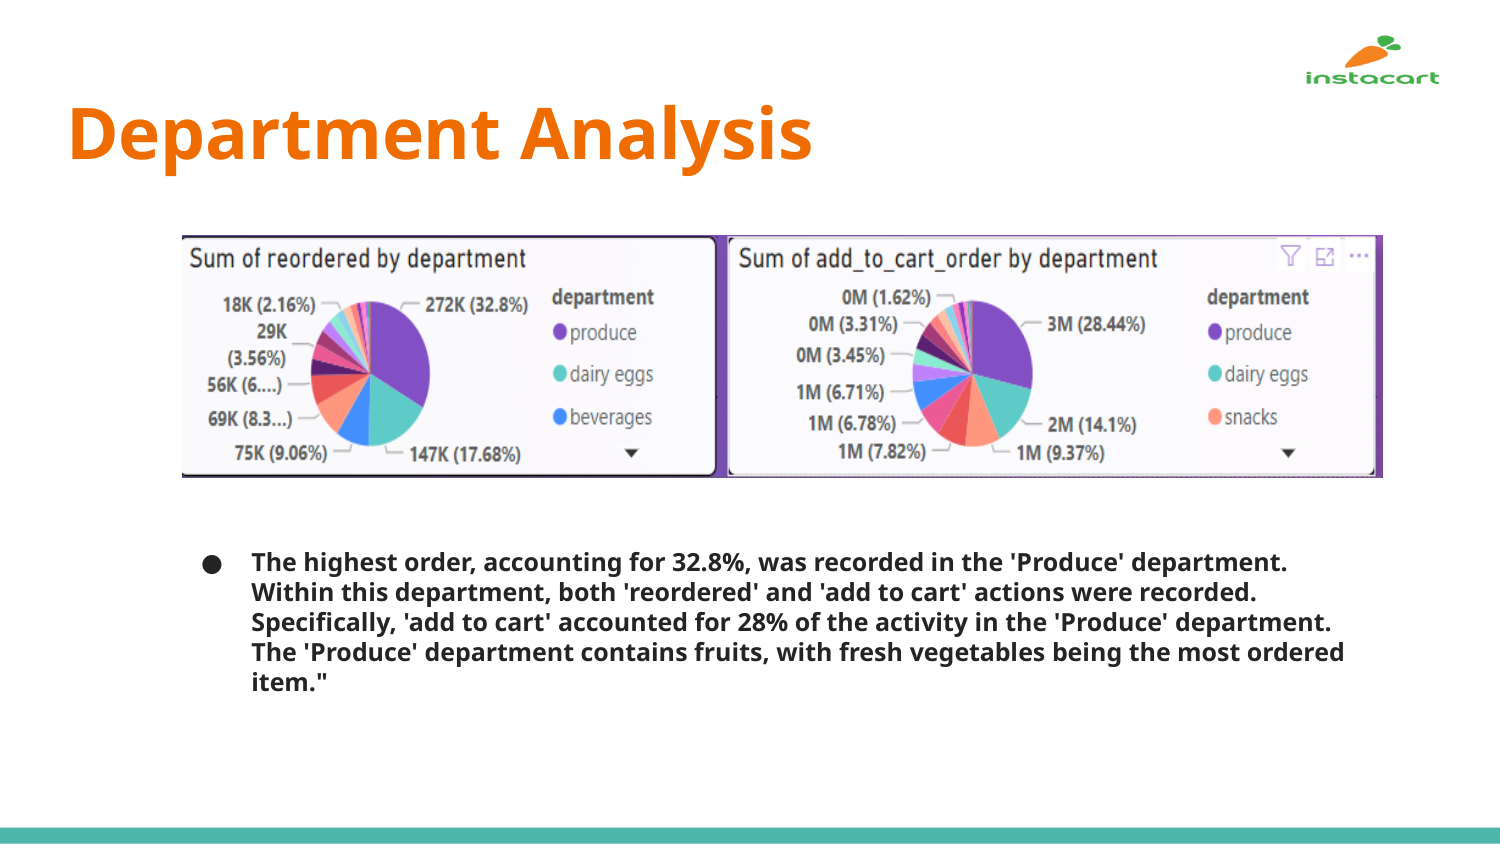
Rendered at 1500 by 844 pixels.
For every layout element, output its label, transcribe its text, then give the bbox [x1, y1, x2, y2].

text_box The highest order, accounting for 32.8%, was recorded in the 'Produce' department. Within this department, both 'reordered' and 'add to cart' actions were recorded. Specifically, 'add to cart' accounted for 28% of the activity in the 'Produce' department. The 'Produce' department contains fruits, with fresh vegetables being the most ordered item." [161, 531, 1362, 757]
picture [181, 235, 1384, 478]
picture [1245, 17, 1500, 110]
title Department Analysis [51, 72, 1449, 189]
